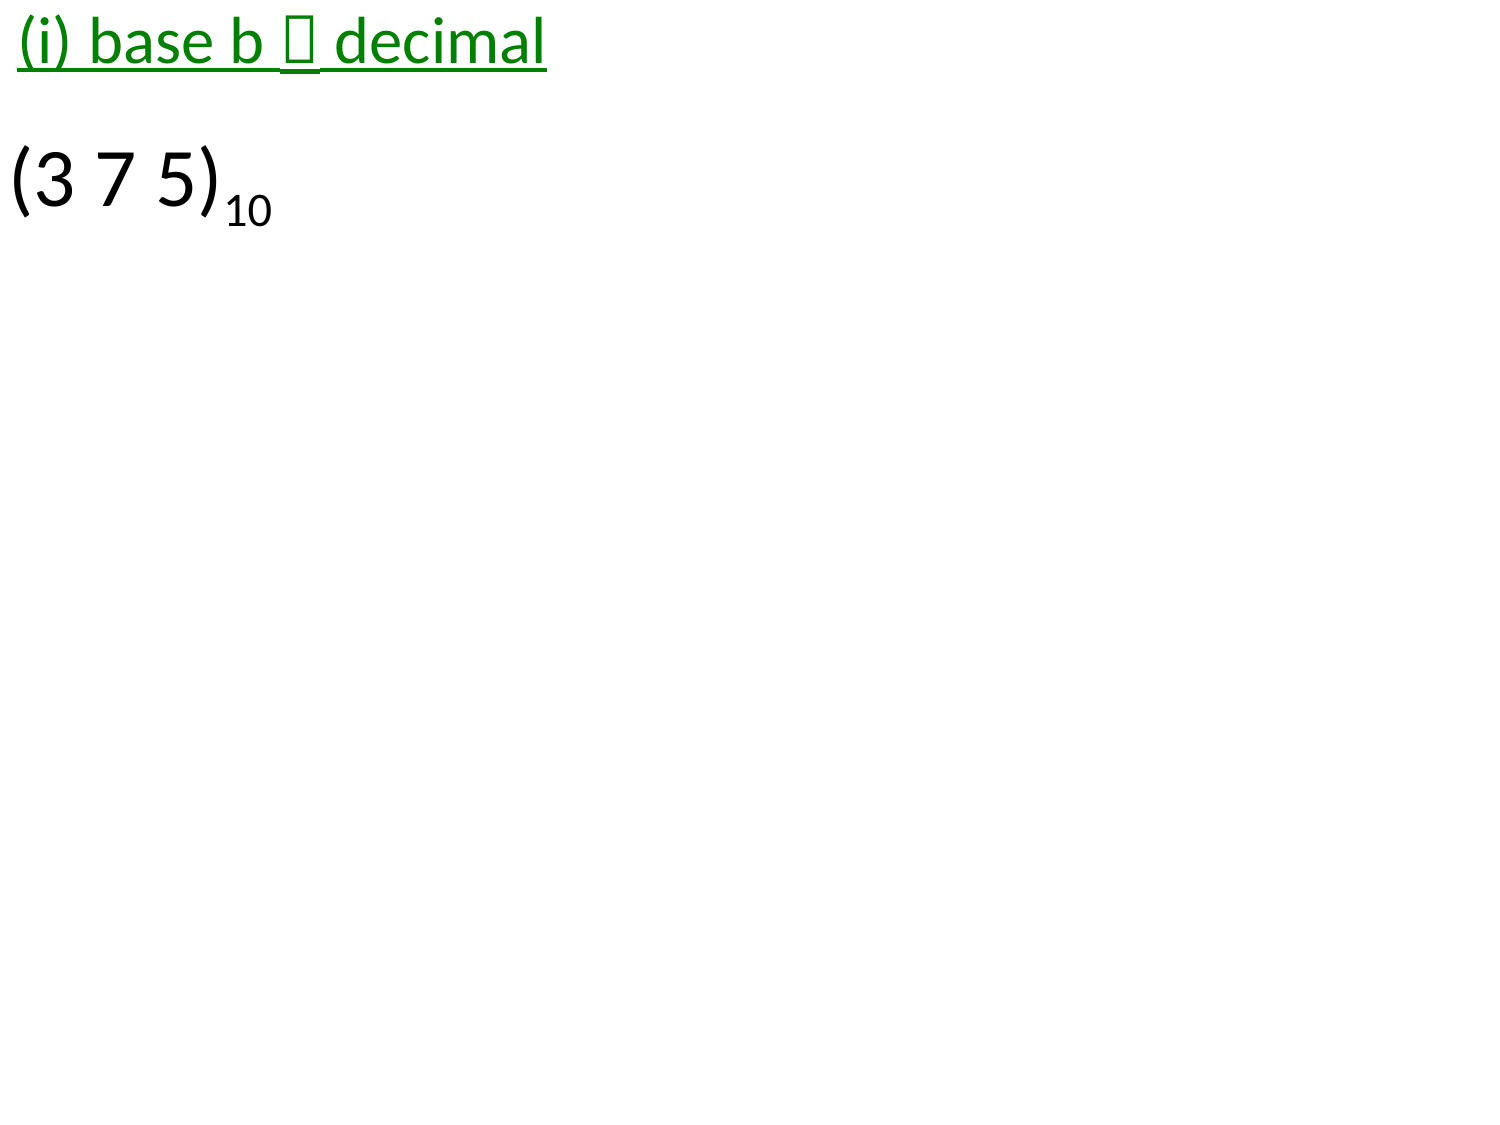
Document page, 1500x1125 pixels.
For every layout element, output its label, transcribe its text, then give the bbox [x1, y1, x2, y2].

list (3 7 5)10 = 5.100 [0, 115, 1500, 263]
title (i) base b  decimal [2, 0, 1353, 115]
